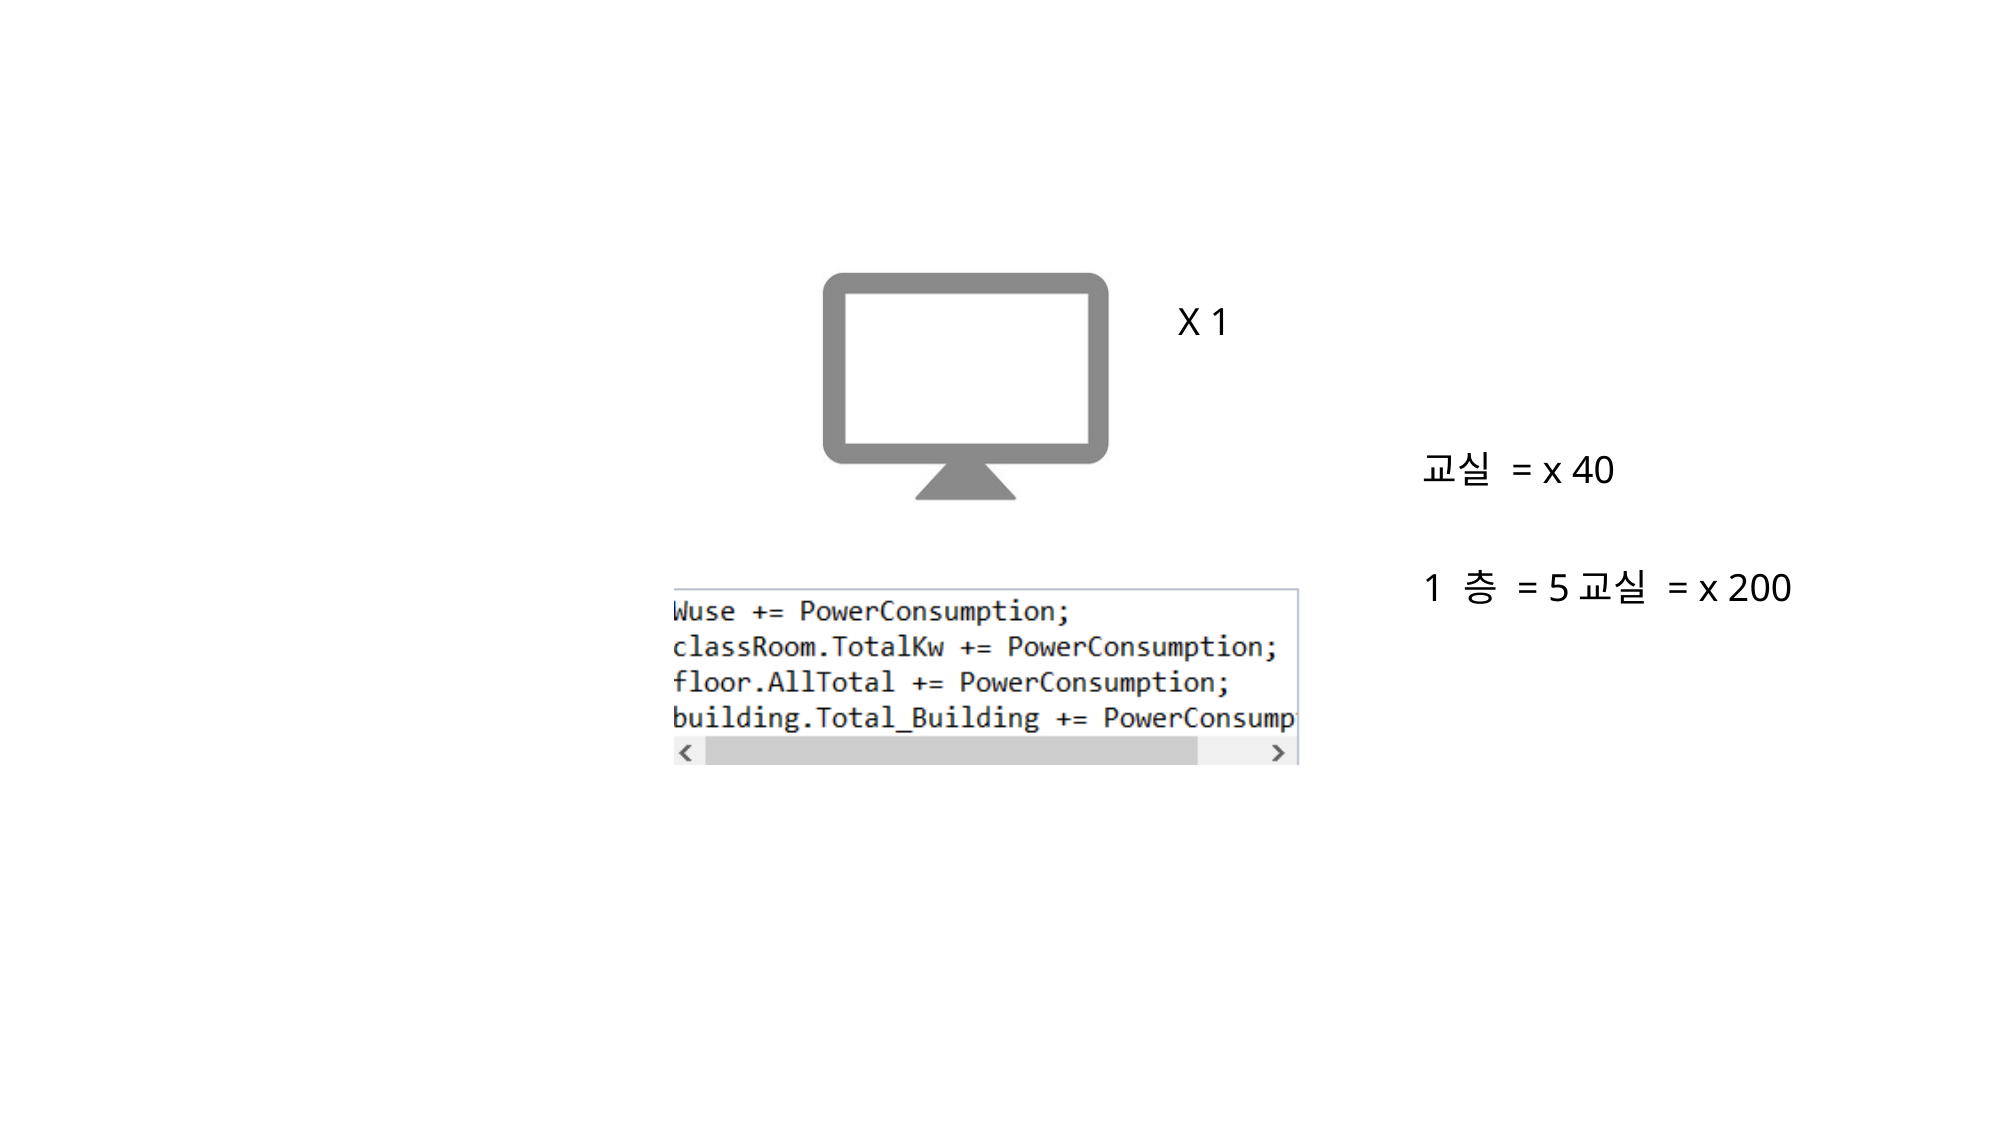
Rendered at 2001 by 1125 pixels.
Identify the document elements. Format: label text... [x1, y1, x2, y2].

text_box X 1 [1163, 290, 1515, 350]
text_box 1 층 = 5교실 = x 200 [1408, 556, 1967, 617]
text_box 교실 = x 40 [1408, 438, 2000, 499]
picture [674, 587, 1310, 765]
picture [790, 207, 1140, 557]
